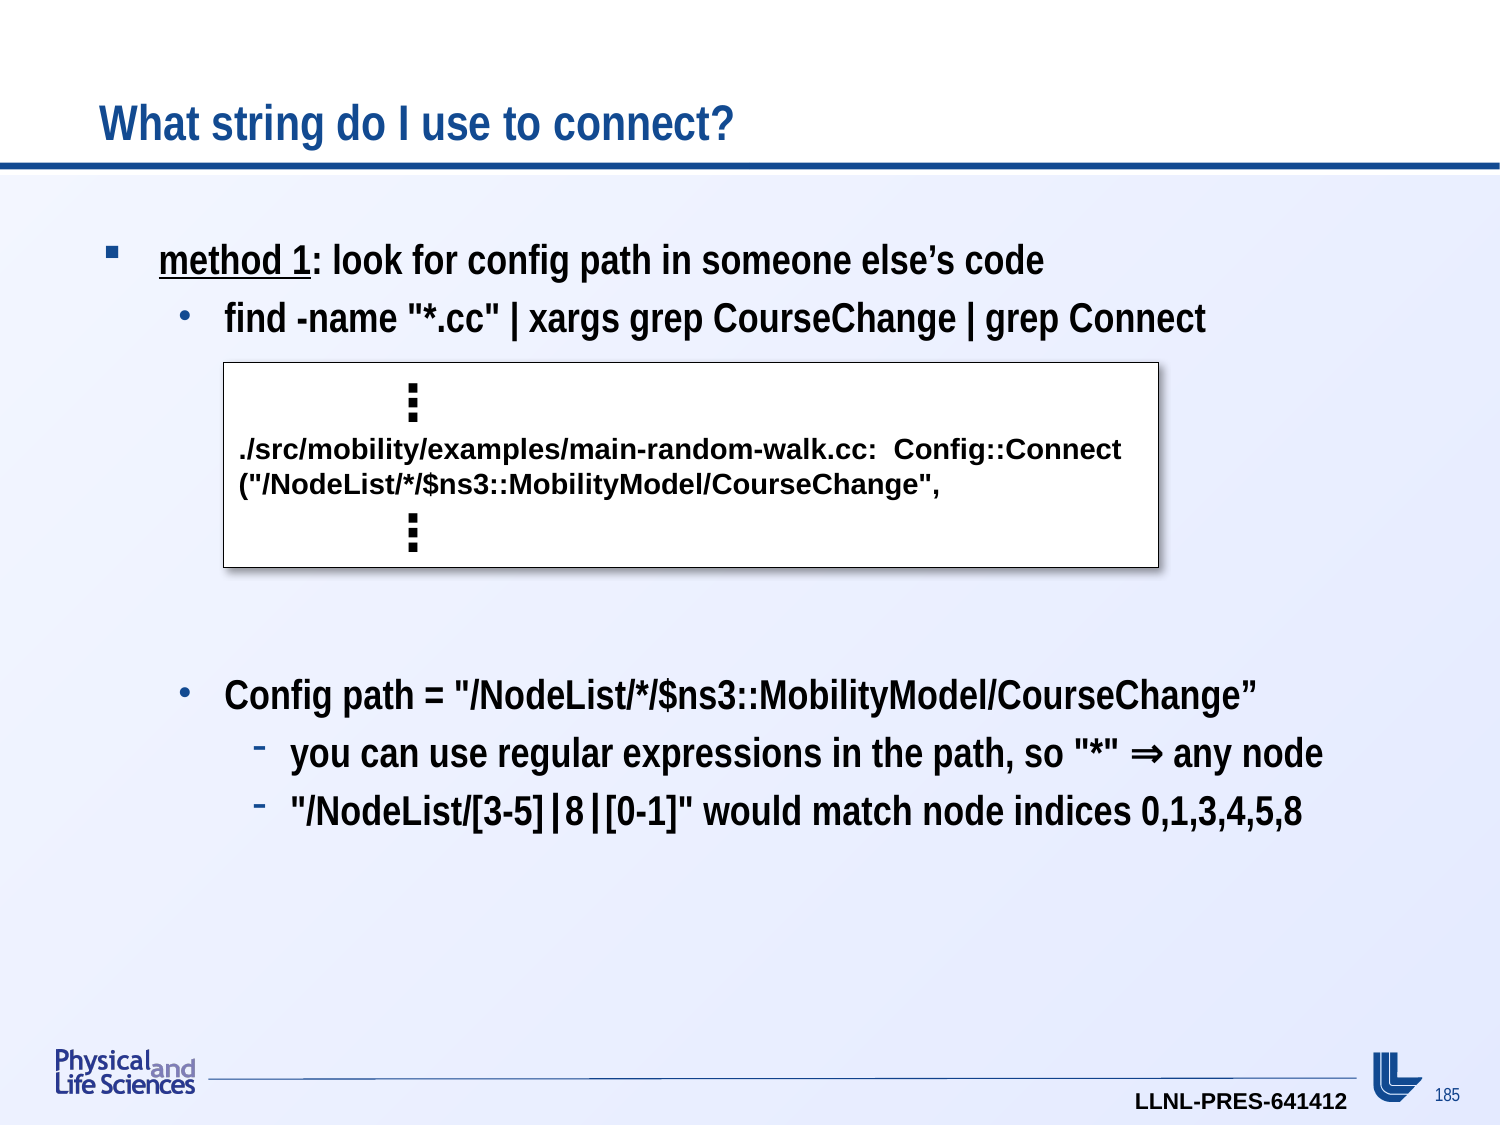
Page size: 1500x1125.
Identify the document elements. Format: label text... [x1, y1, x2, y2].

list method 1: look for config path in someone else’s code find -name "*.cc" | xargs grep CourseChange | grep Connect Config path = "/NodeList/*/$ns3::MobilityModel/CourseChange” you can use regular expressions in the path, so "*" ⇒ any node "/NodeList/[3-5]∣8∣[0-1]" would match node indices 0,1,3,4,5,8 [87, 224, 1413, 1001]
picture [56, 1049, 195, 1094]
title What string do I use to connect? [99, 24, 1405, 159]
text_box ⋮ ./src/mobility/examples/main-random-walk.cc: Config::Connect ("/NodeList/*/$ns3::MobilityModel/CourseChange", ⋮ [223, 362, 1159, 568]
picture [1365, 1050, 1425, 1108]
